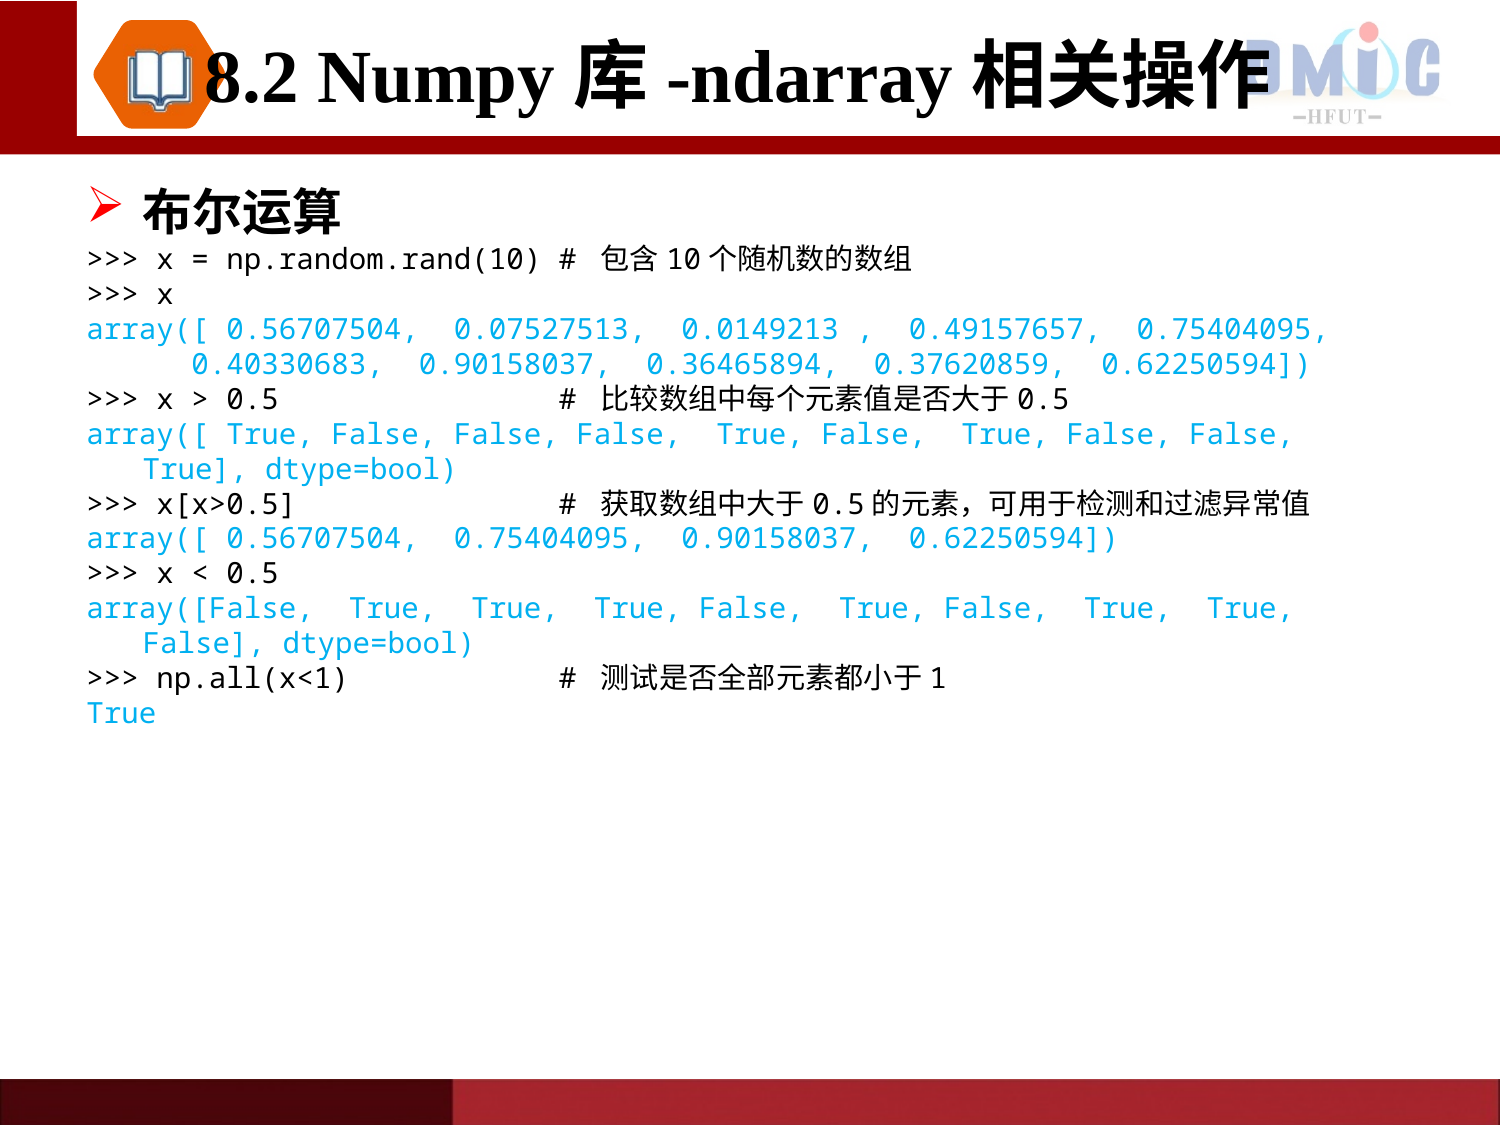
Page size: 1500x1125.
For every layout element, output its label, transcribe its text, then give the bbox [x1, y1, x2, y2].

picture [0, 1079, 1500, 1125]
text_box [93, 19, 1329, 129]
list 布尔运算 >>> x = np.random.rand(10) # 包含10个随机数的数组 >>> x array([ 0.56707504, 0.07527513, 0.0149213 , 0.49157657, 0.75404095, 0.40330683, 0.90158037, 0.36465894, 0.37620859, 0.62250594]) >>> x > 0.5 # 比较数组中每个元素值是否大于0.5 array([ True, False, False, False, True, False, True, False, False, True], dtype=bool) >>> x[x>0.5] # 获取数组中大于0.5的元素，可用于检测和过滤异常值 array([ 0.56707504, 0.75404095, 0.90158037, 0.62250594]) >>> x < 0.5 array([False, True, True, True, False, True, False, True, True, False], dtype=bool) >>> np.all(x<1) # 测试是否全部元素都小于1 True [70, 172, 1422, 941]
